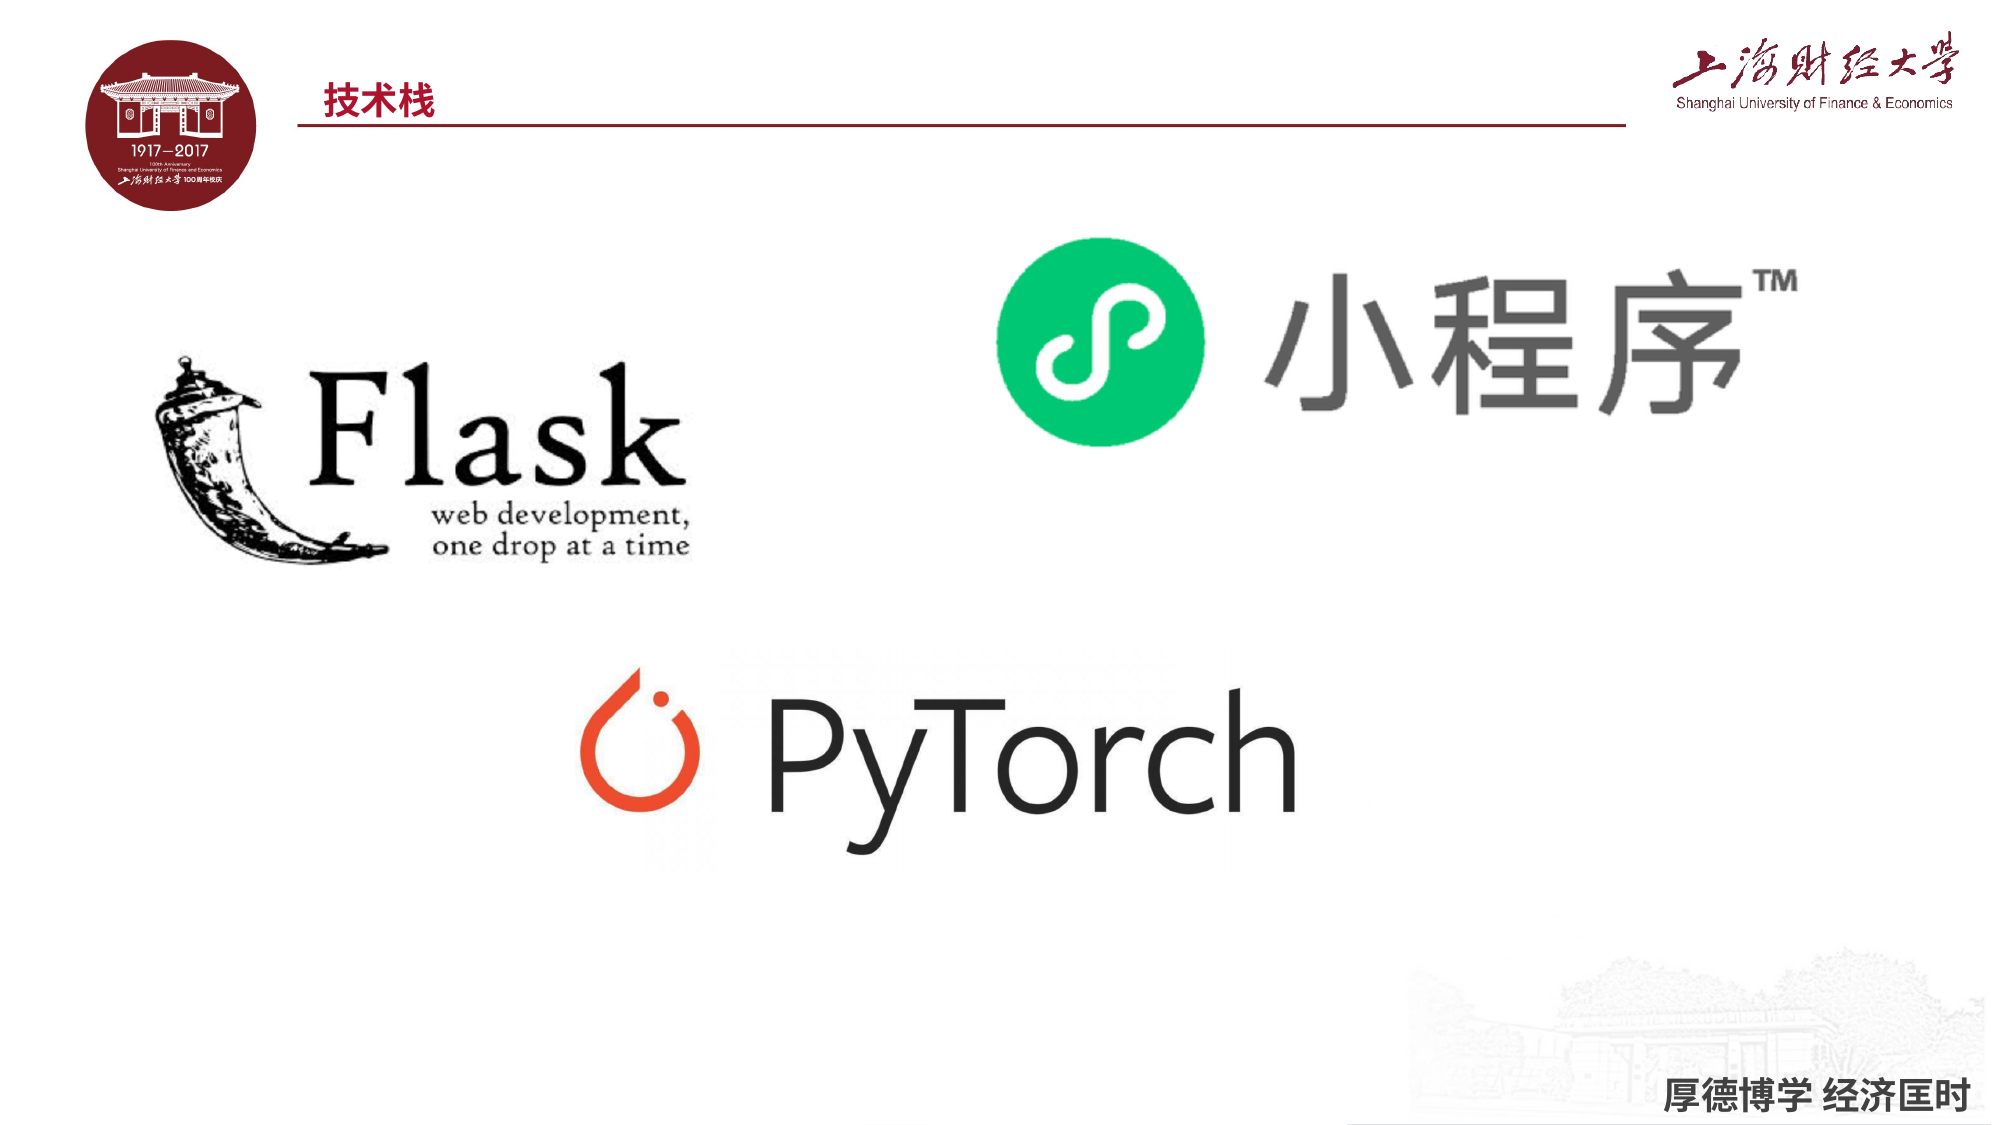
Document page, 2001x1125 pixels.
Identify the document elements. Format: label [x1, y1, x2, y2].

picture [975, 203, 1855, 490]
text_box [0, 0, 1991, 1125]
picture [568, 649, 1310, 872]
picture [148, 340, 734, 591]
